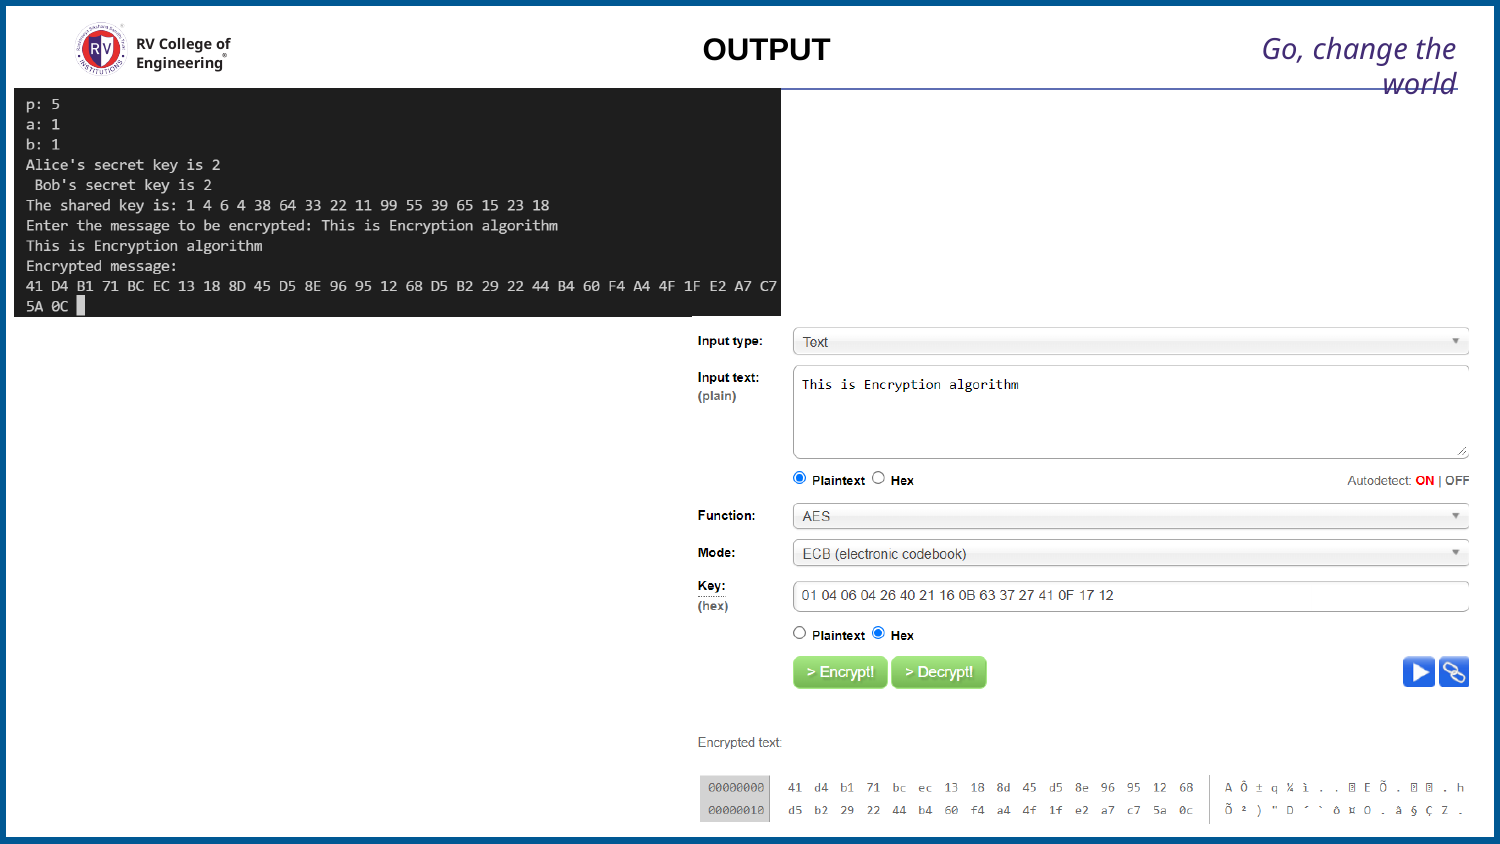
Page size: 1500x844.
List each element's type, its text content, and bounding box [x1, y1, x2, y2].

text_box RV College of Engineering [136, 32, 239, 71]
picture [14, 88, 1469, 825]
text_box OUTPUT [425, 22, 1108, 74]
text_box [0, 0, 1500, 844]
slide_number ‹#› [1080, 832, 1426, 844]
title Go, change the world [1182, 30, 1457, 172]
text_box [74, 22, 128, 76]
